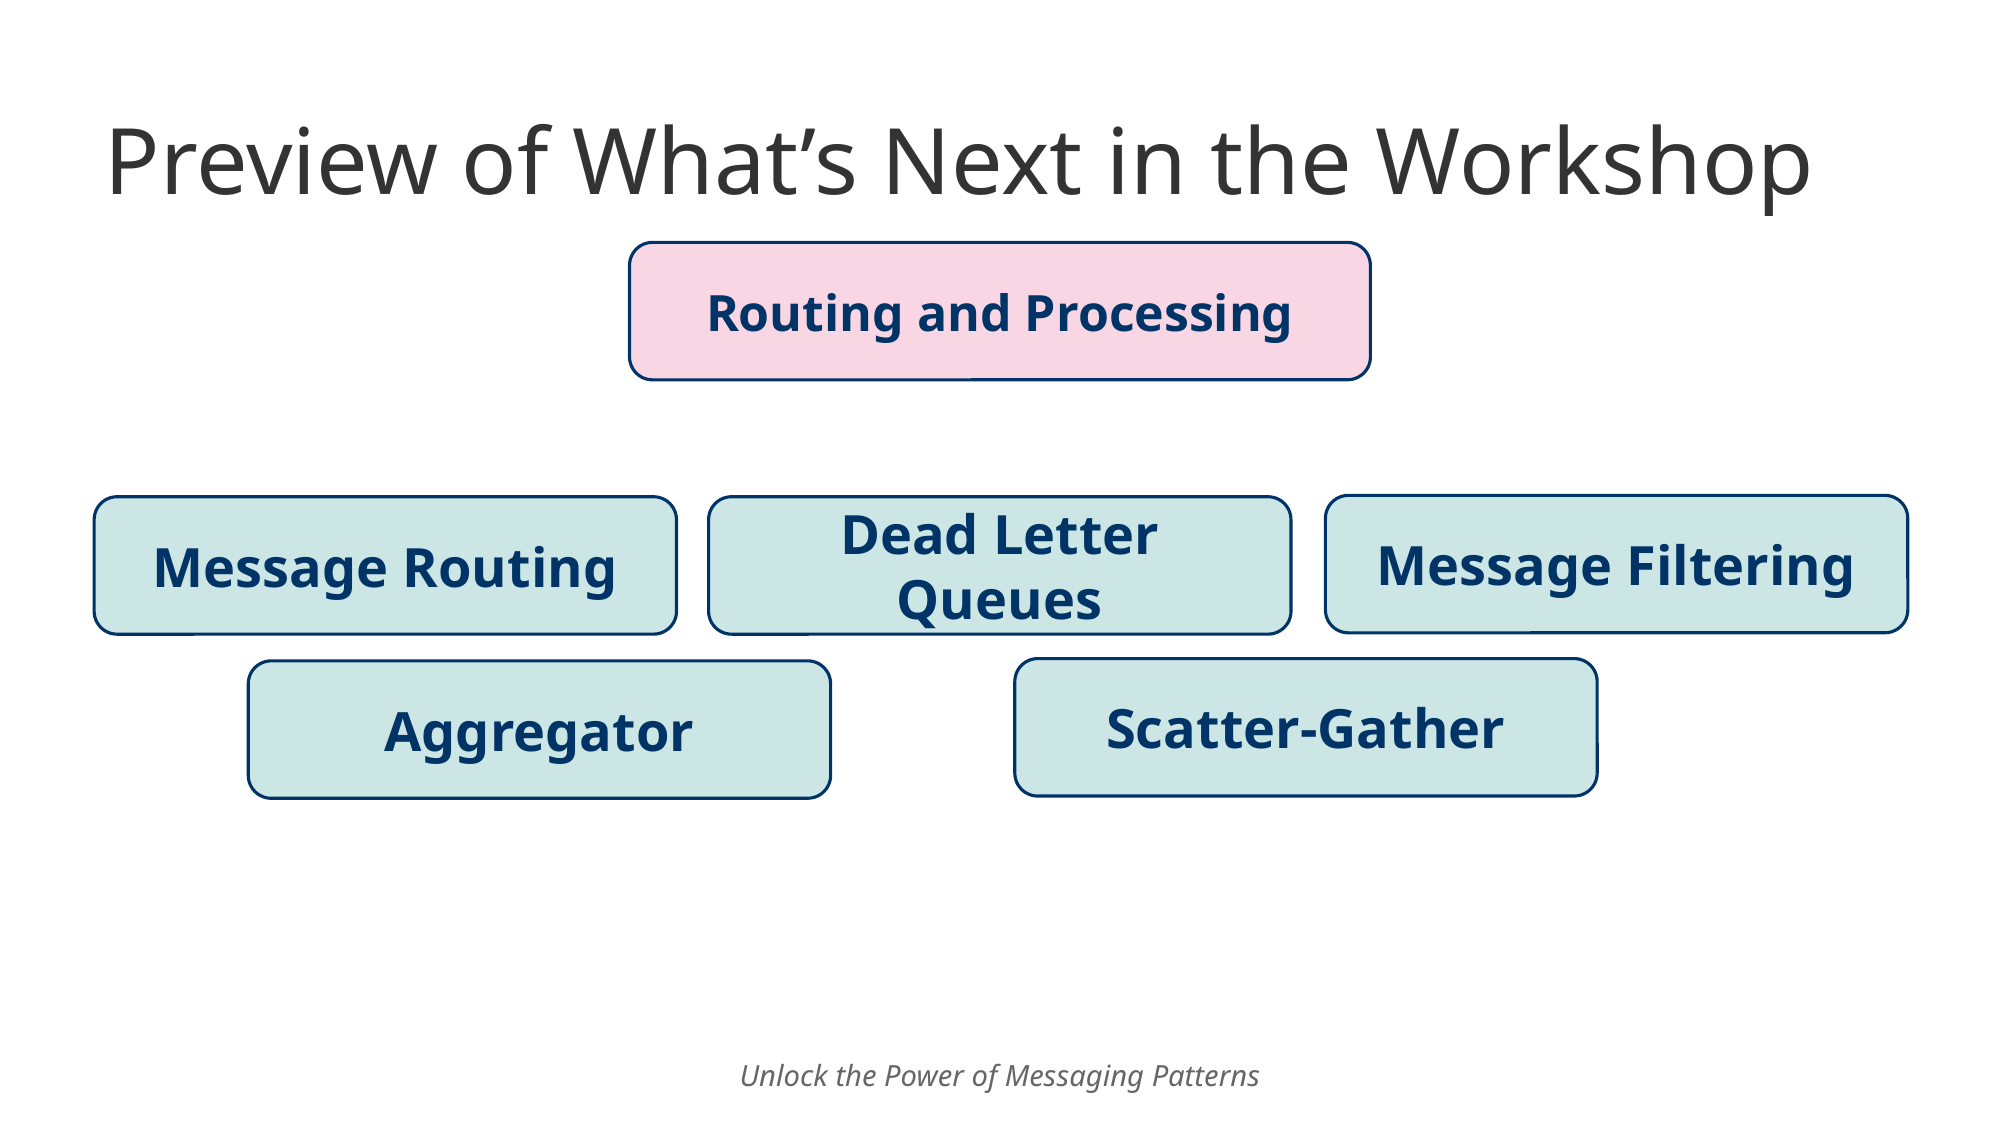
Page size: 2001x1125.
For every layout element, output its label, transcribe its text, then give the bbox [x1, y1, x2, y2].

text_box Message Filtering [1323, 493, 1910, 635]
text_box Aggregator [246, 659, 833, 800]
text_box Message Routing [92, 495, 679, 636]
title Preview of What’s Next in the Workshop [89, 75, 1911, 255]
text_box Scatter-Gather [1013, 657, 1599, 798]
text_box Routing and Processing [627, 240, 1372, 382]
text_box Dead Letter Queues [707, 495, 1293, 636]
